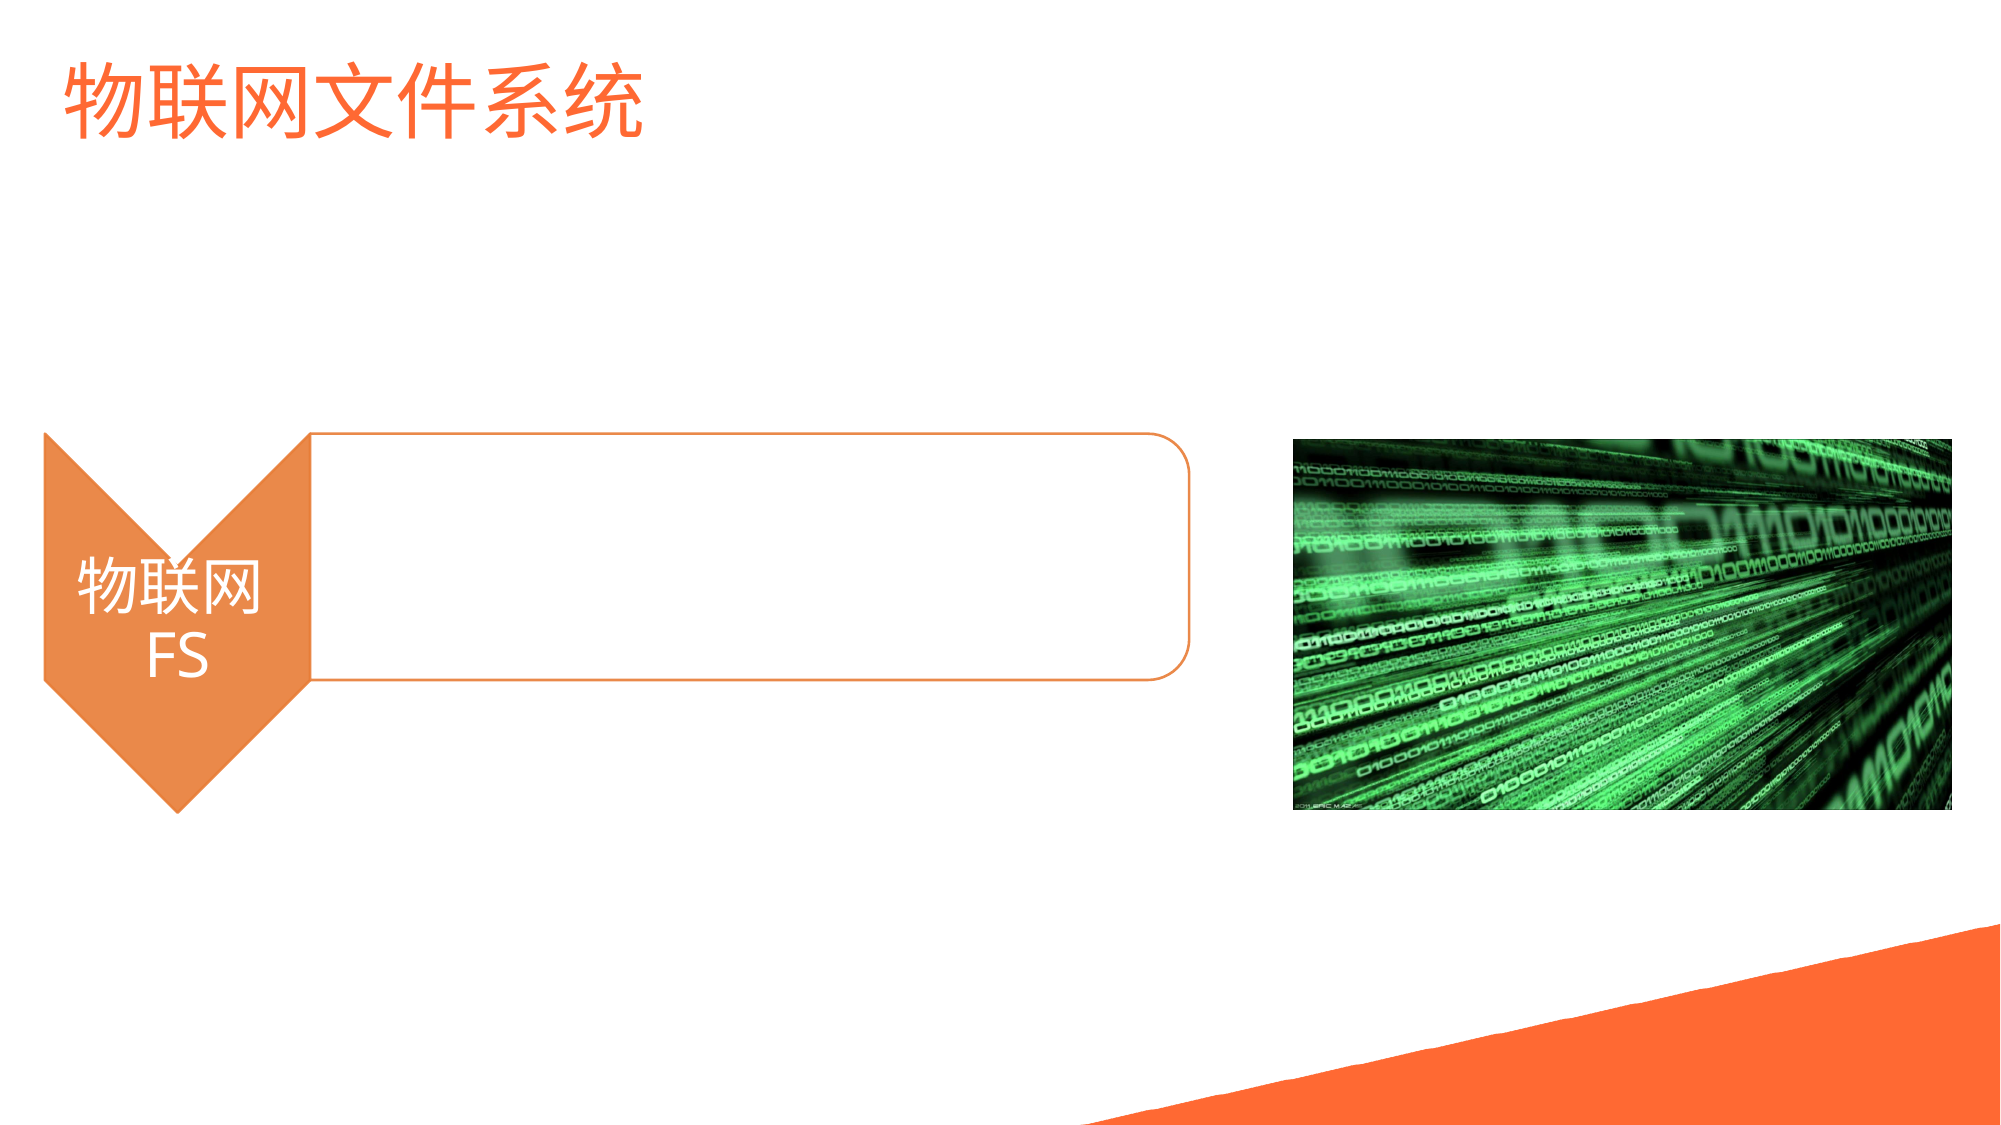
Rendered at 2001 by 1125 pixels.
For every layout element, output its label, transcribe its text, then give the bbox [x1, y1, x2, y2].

picture [0, 0, 2001, 1125]
text_box 物联网文件系统 [48, 41, 661, 157]
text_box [44, 433, 1190, 813]
